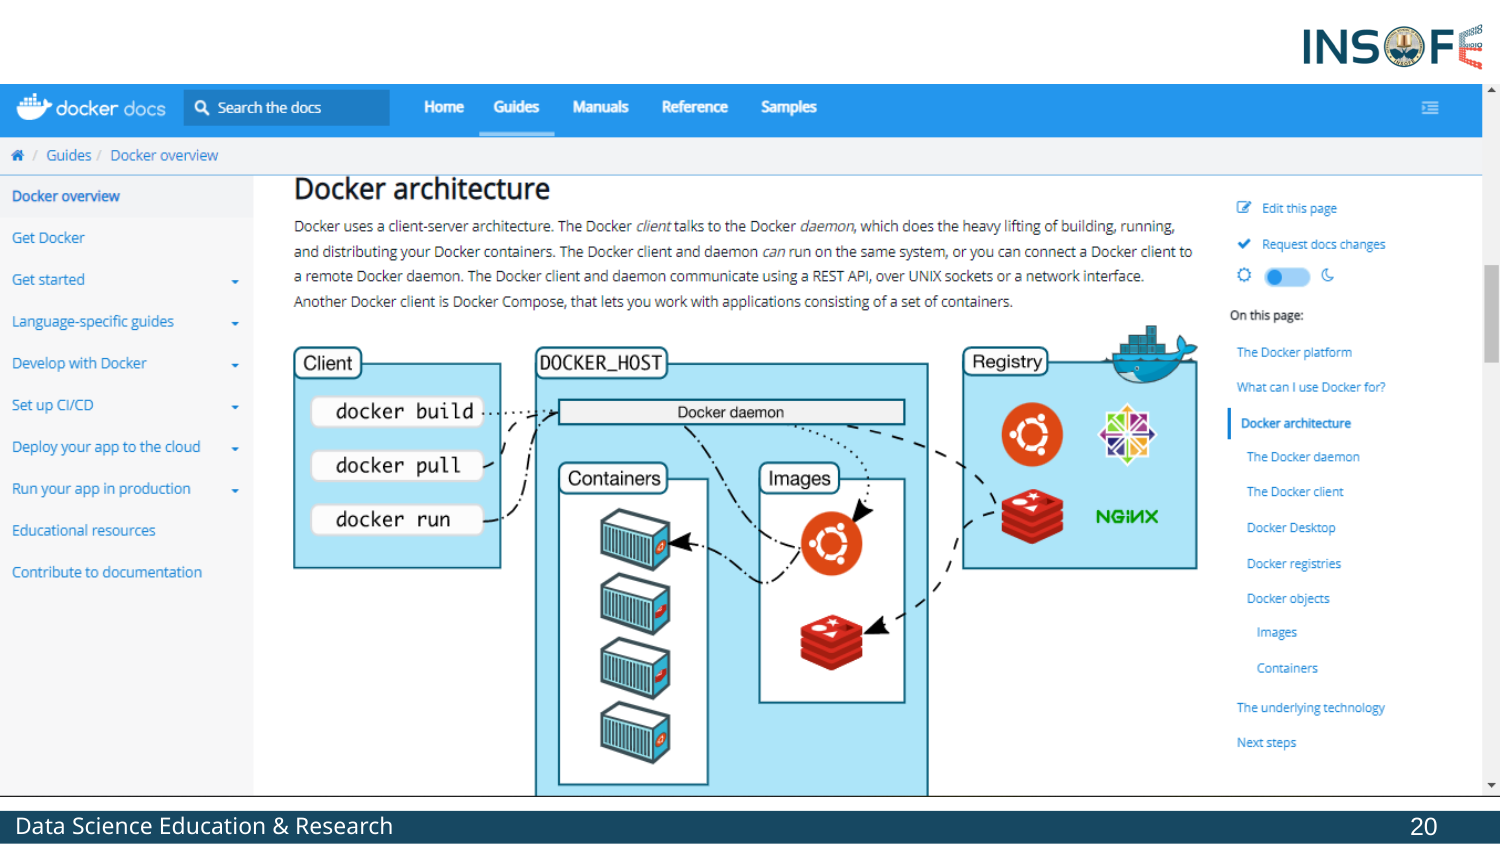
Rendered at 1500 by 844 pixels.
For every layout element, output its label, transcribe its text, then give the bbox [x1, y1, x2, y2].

slide_number 20 [1403, 810, 1444, 843]
picture [0, 84, 1500, 798]
picture [1303, 23, 1483, 70]
footer Data Science Education & Research [12, 812, 404, 844]
